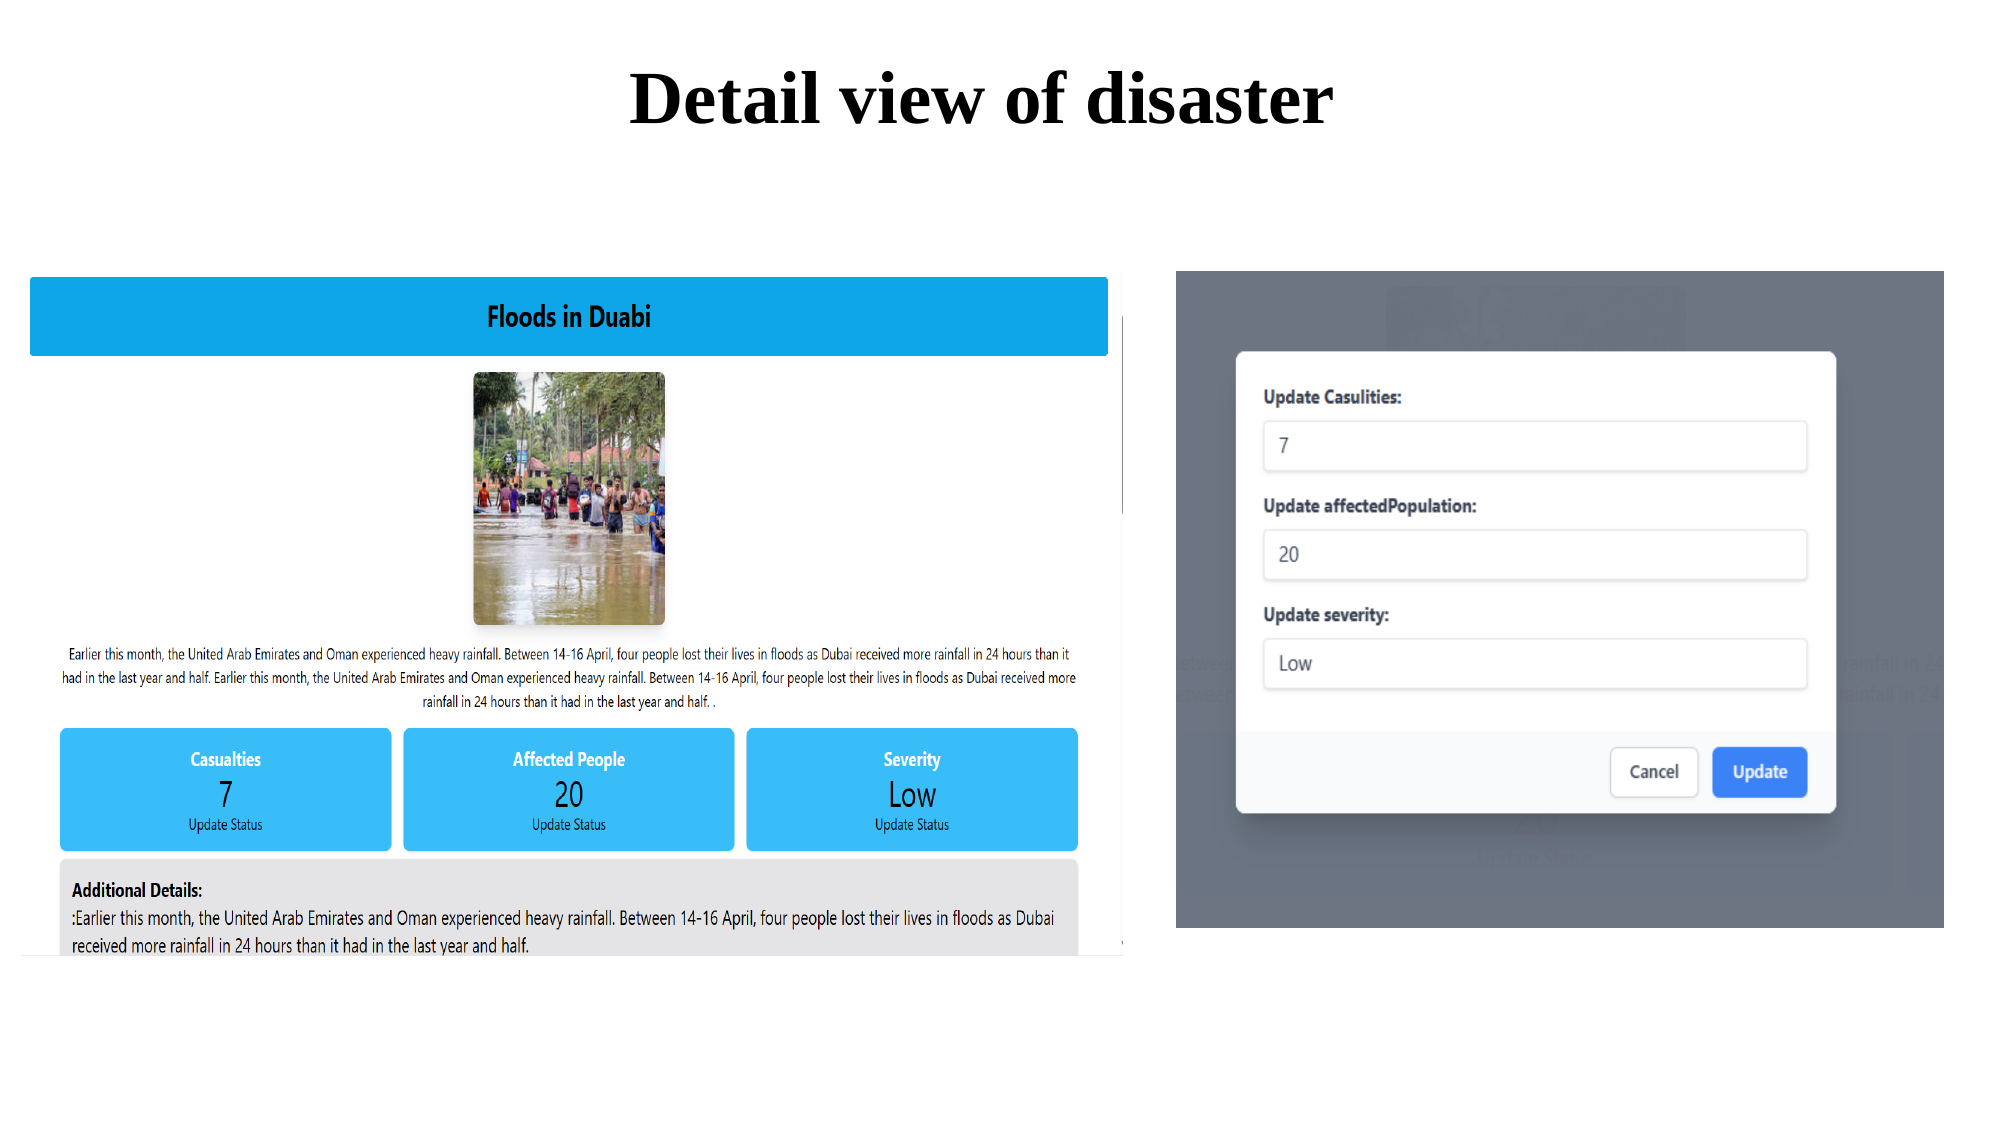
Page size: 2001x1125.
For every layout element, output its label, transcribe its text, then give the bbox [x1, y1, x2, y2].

picture [1176, 271, 1944, 928]
picture [22, 271, 1123, 956]
text_box Detail view of disaster [615, 40, 1644, 146]
